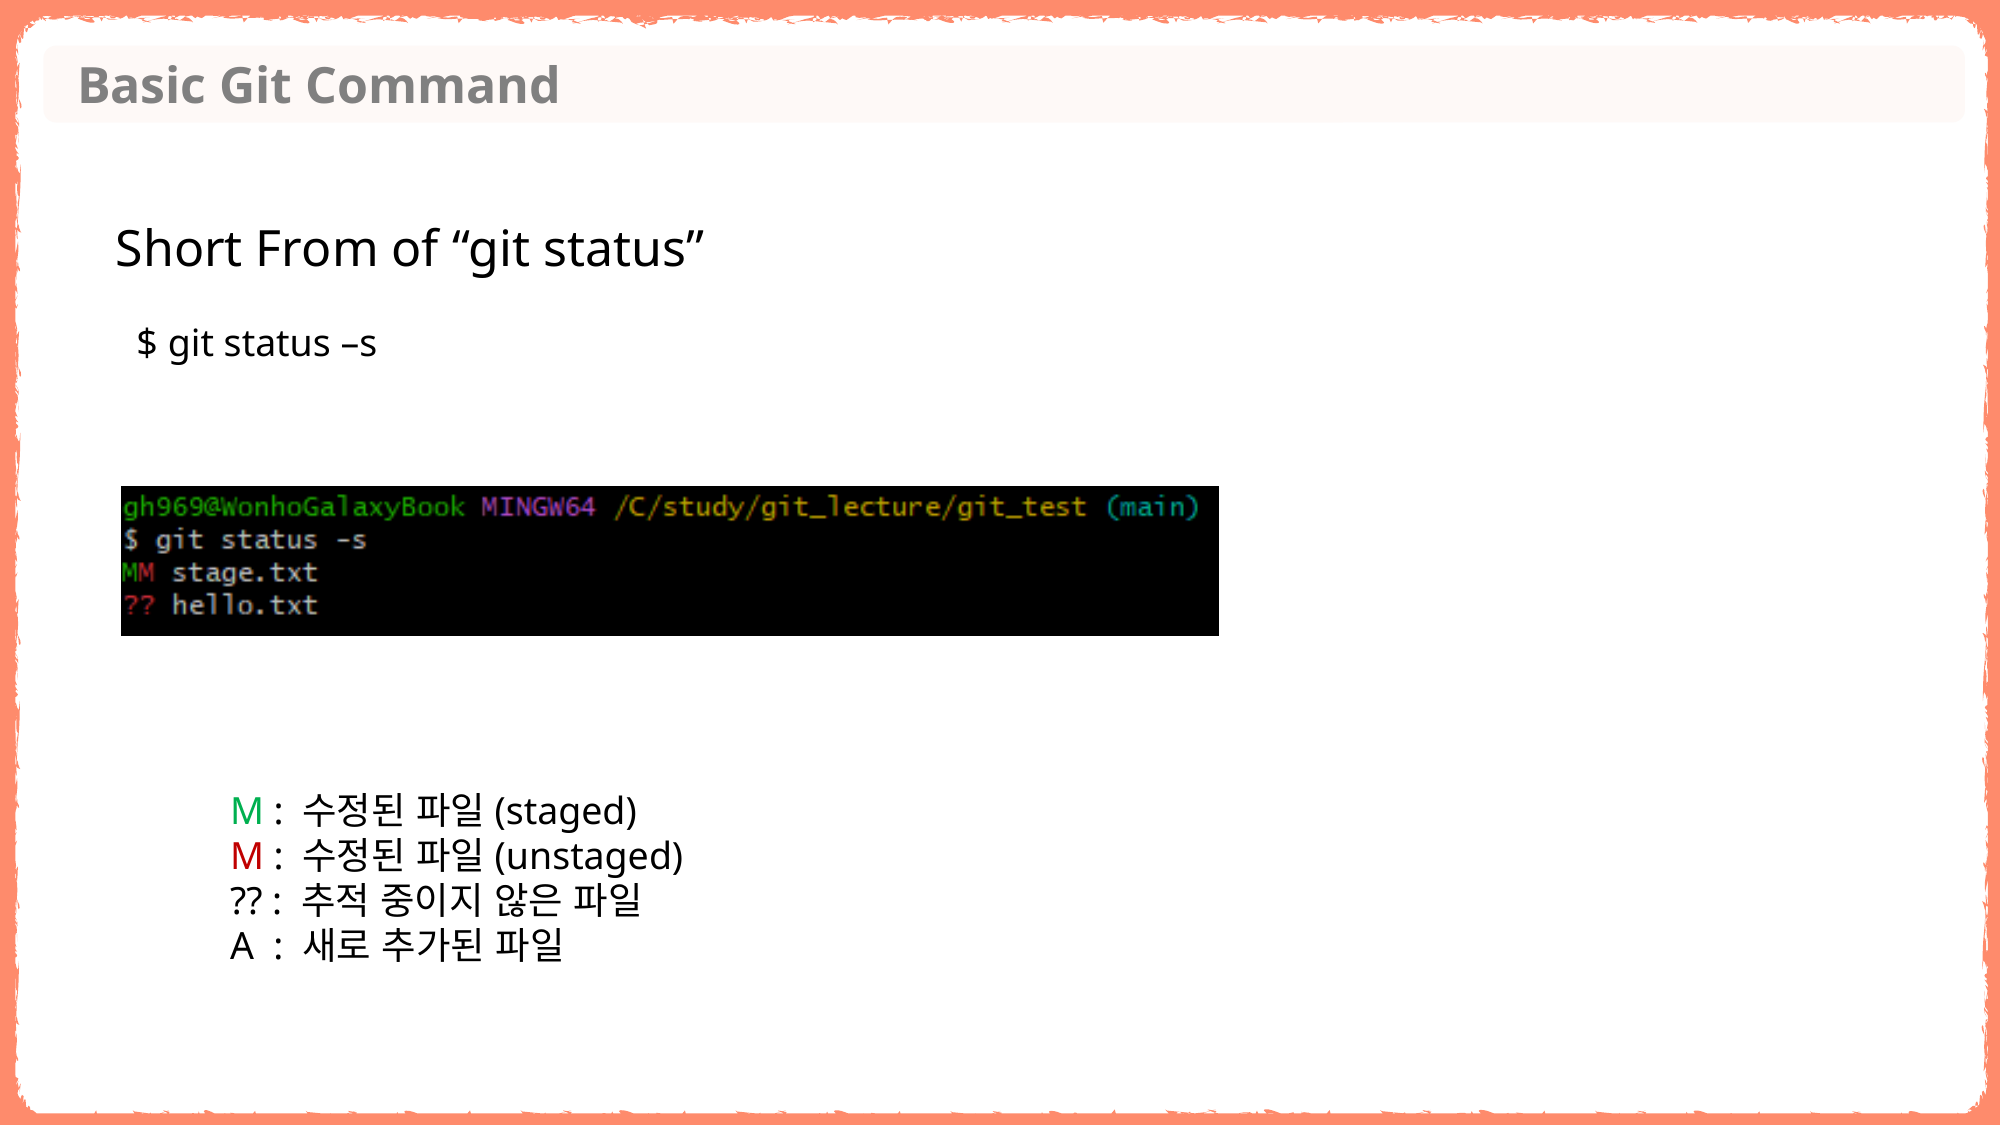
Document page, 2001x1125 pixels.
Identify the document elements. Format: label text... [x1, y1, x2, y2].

picture [121, 486, 1219, 636]
text_box $ git status –s [121, 311, 1340, 372]
text_box M : 수정된 파일(staged) M : 수정된 파일(unstaged) ?? : 추적 중이지 않은 파일 A : 새로 추가된 파일 [215, 779, 757, 975]
text_box [0, 0, 2000, 1125]
text_box Basic Git Command [42, 44, 1967, 124]
text_box Short From of “git status” [100, 209, 1128, 285]
